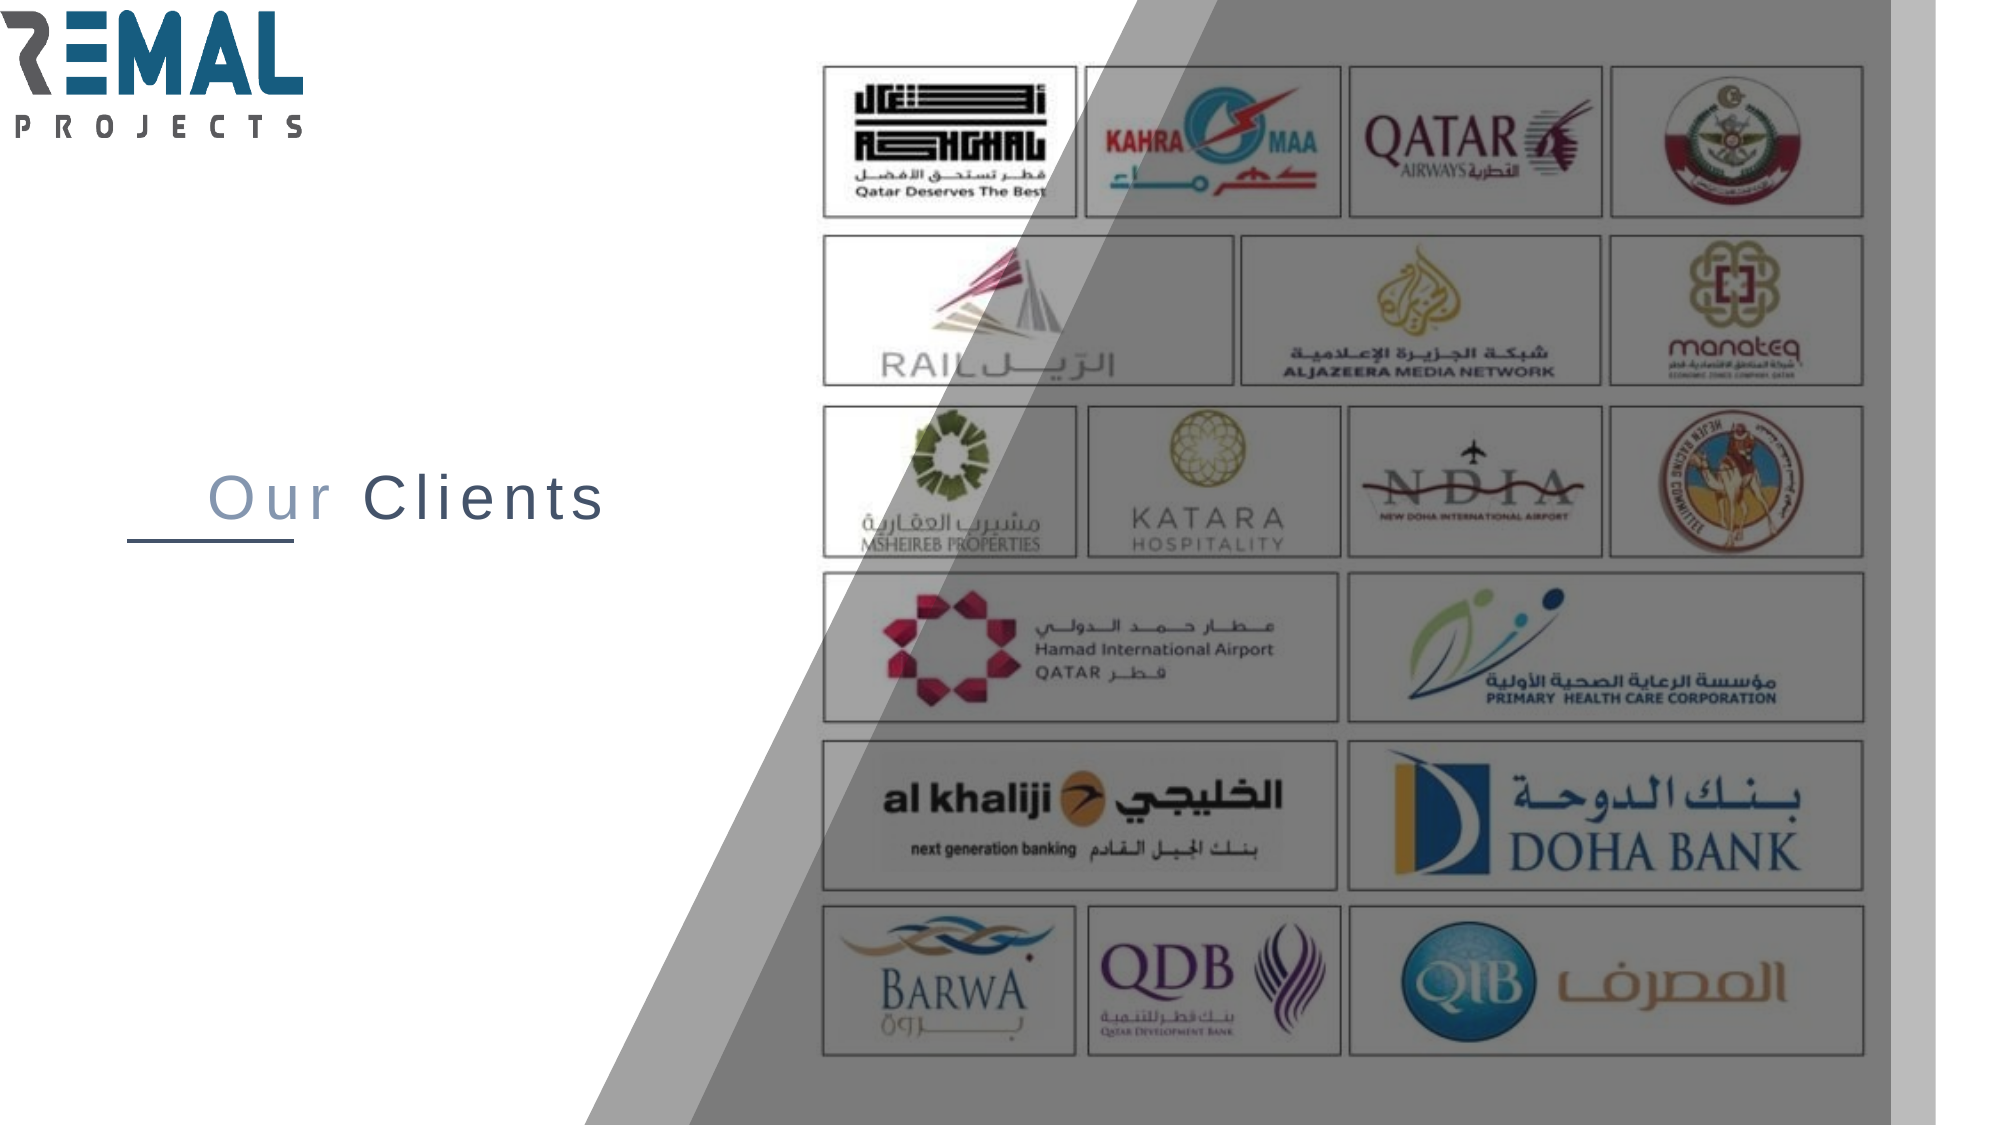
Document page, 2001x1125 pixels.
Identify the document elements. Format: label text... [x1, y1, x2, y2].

text_box [0, 10, 303, 138]
title Our Clients [205, 455, 579, 646]
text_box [584, 0, 1936, 1125]
